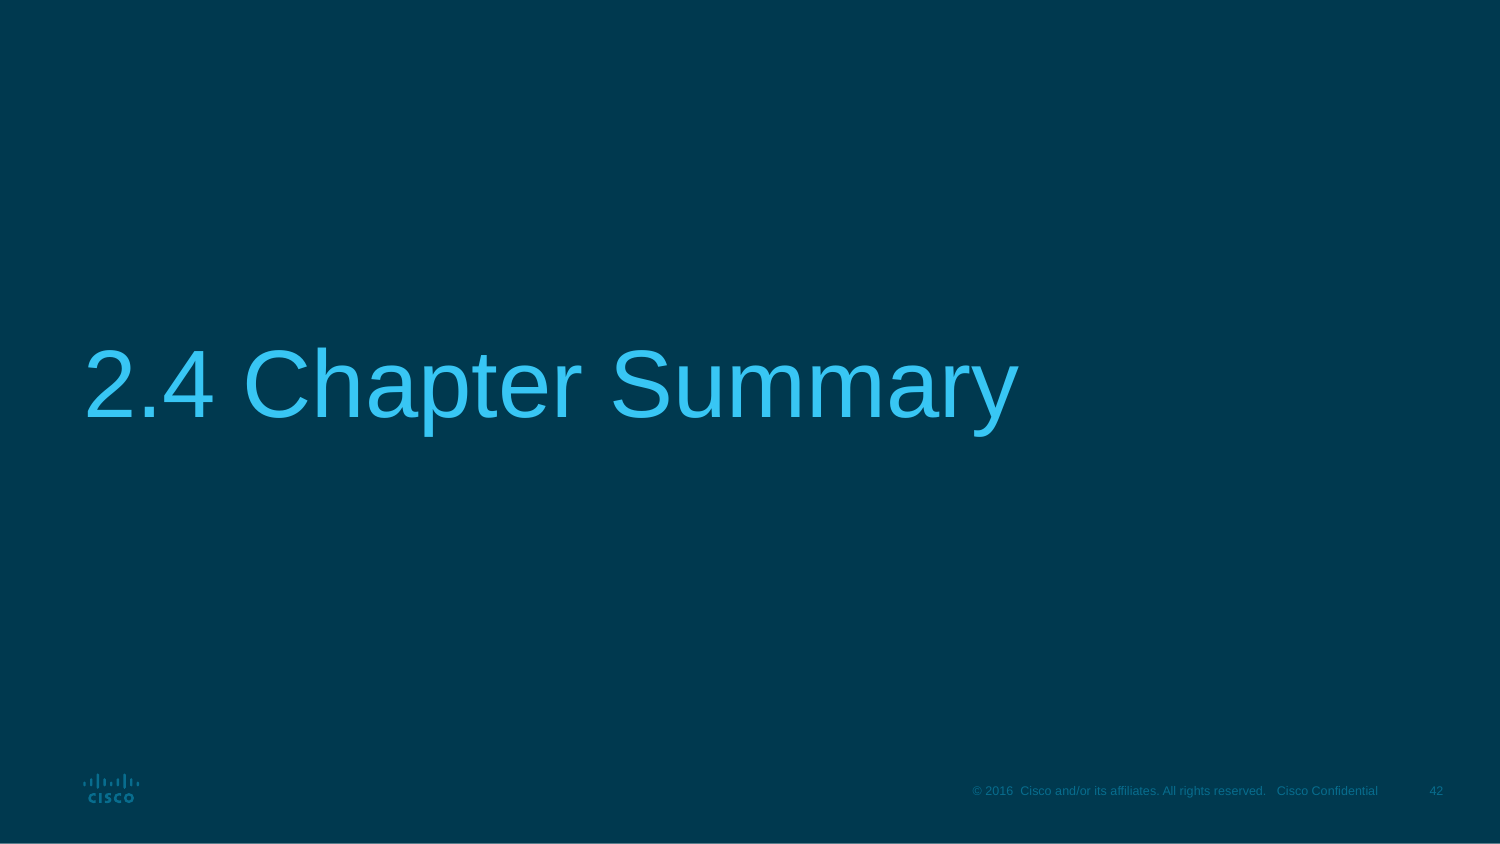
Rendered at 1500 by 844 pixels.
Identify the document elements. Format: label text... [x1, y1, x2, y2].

title 2.4 Chapter Summary [68, 150, 1315, 446]
